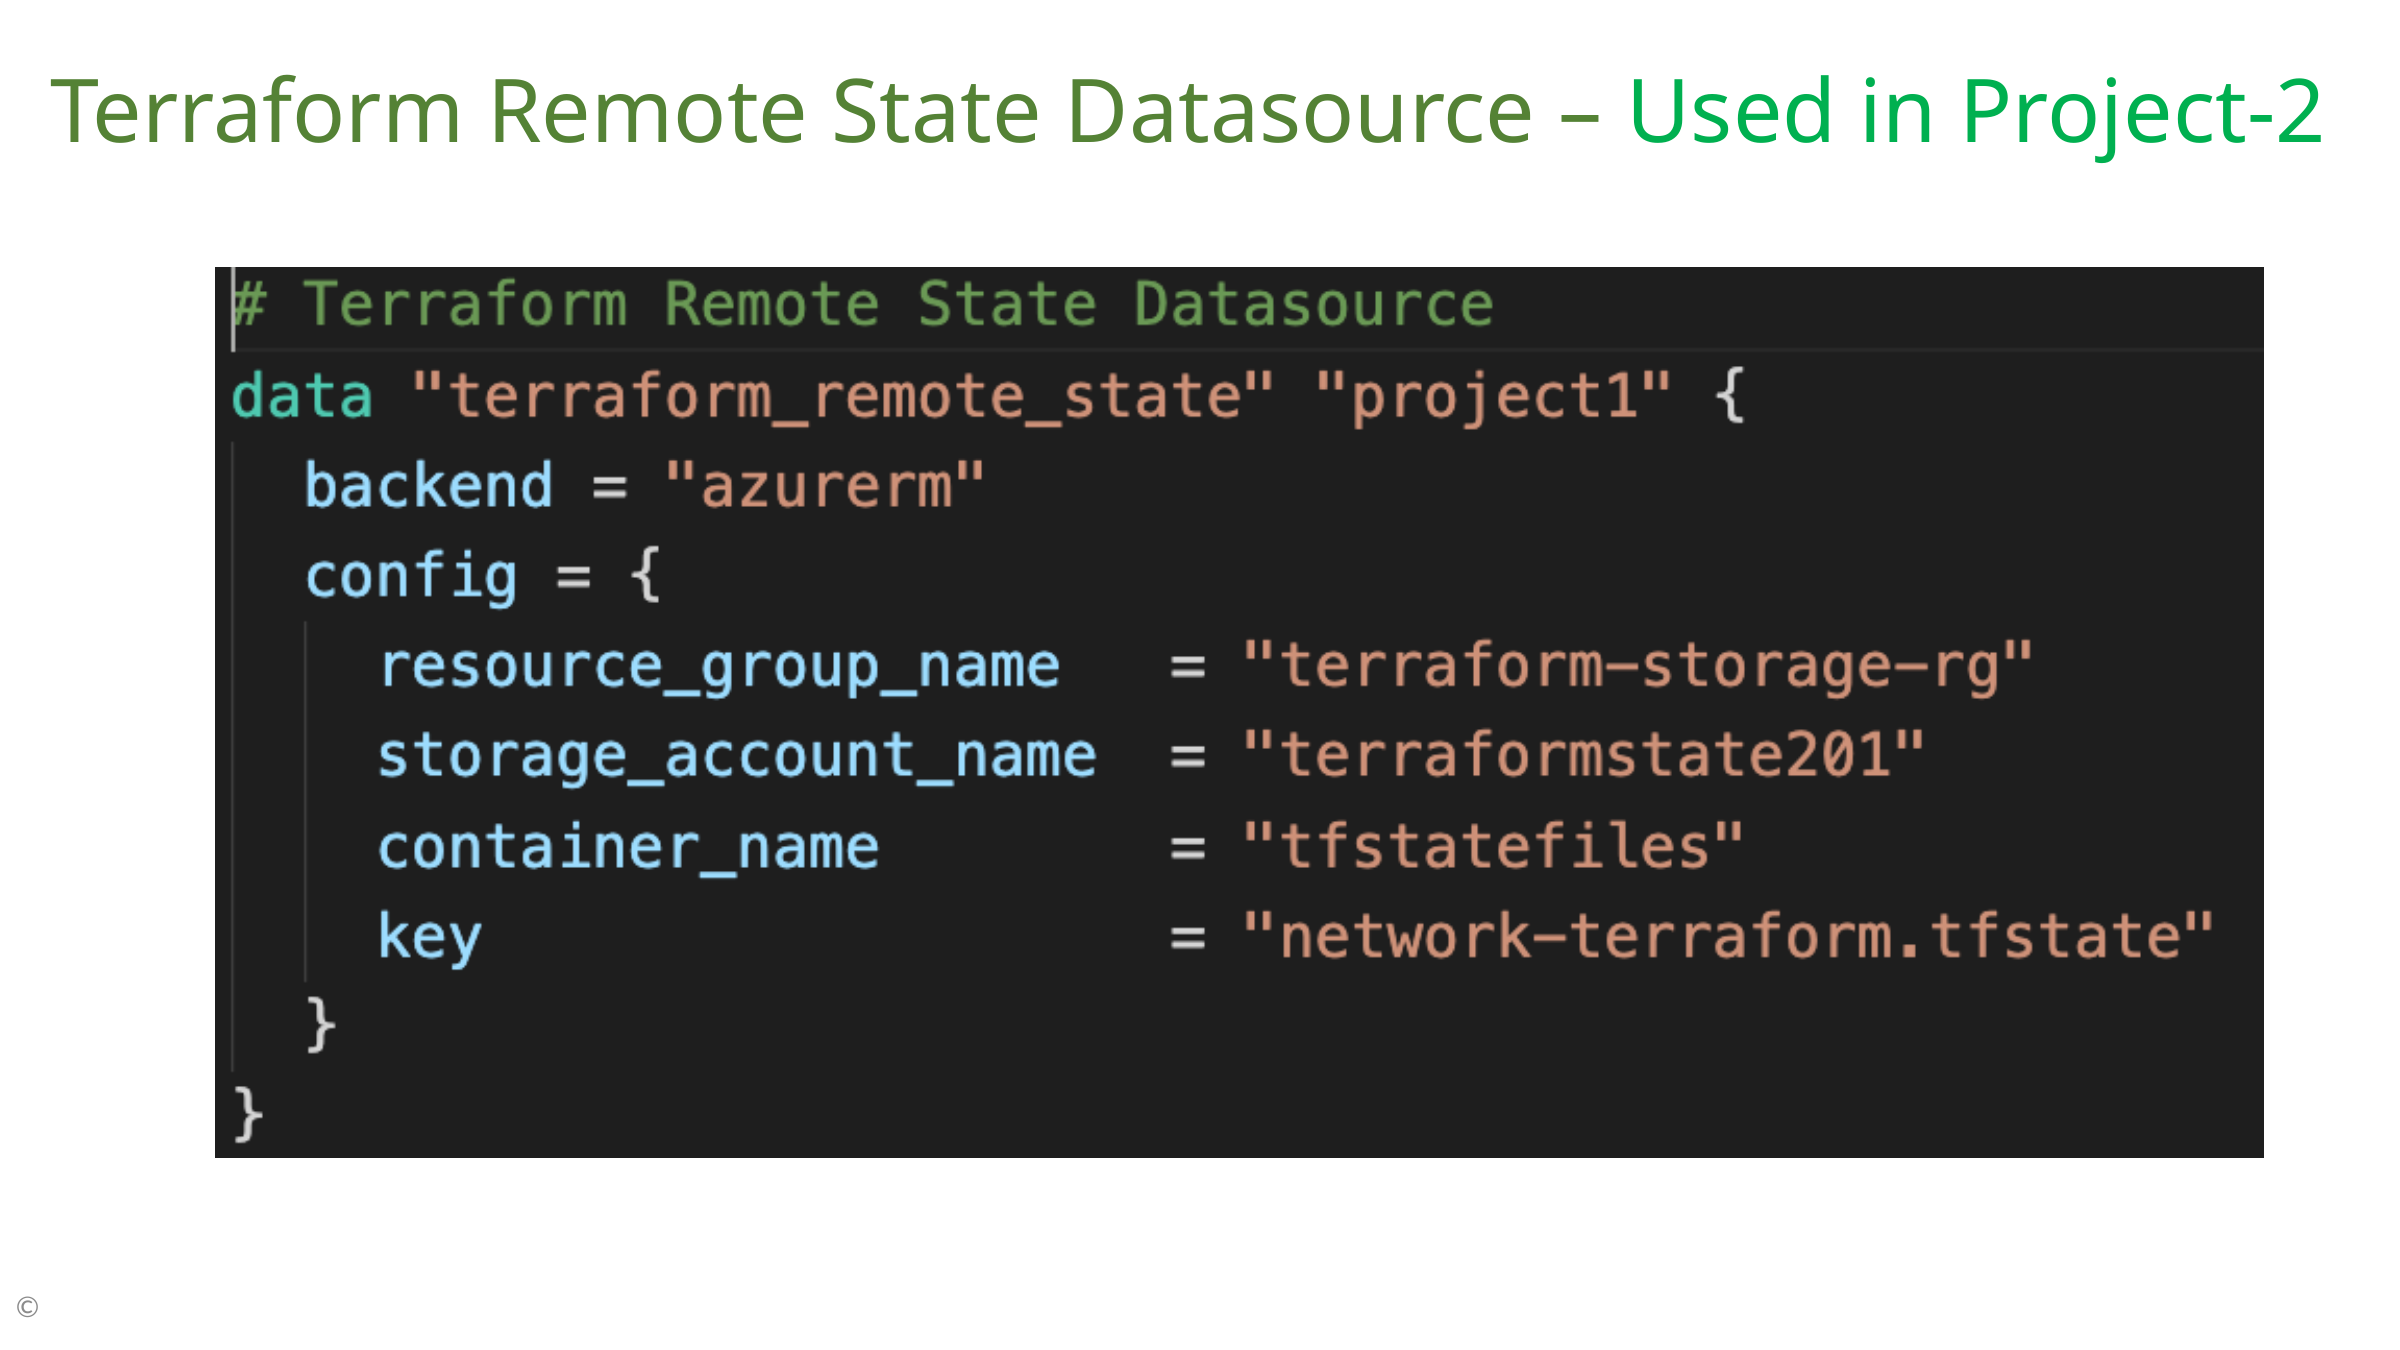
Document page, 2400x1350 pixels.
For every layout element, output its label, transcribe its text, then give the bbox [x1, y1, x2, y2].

footer © [0, 1269, 810, 1342]
title Terraform Remote State Datasource – Used in Project-2 [31, 16, 2369, 212]
picture [215, 267, 2264, 1158]
